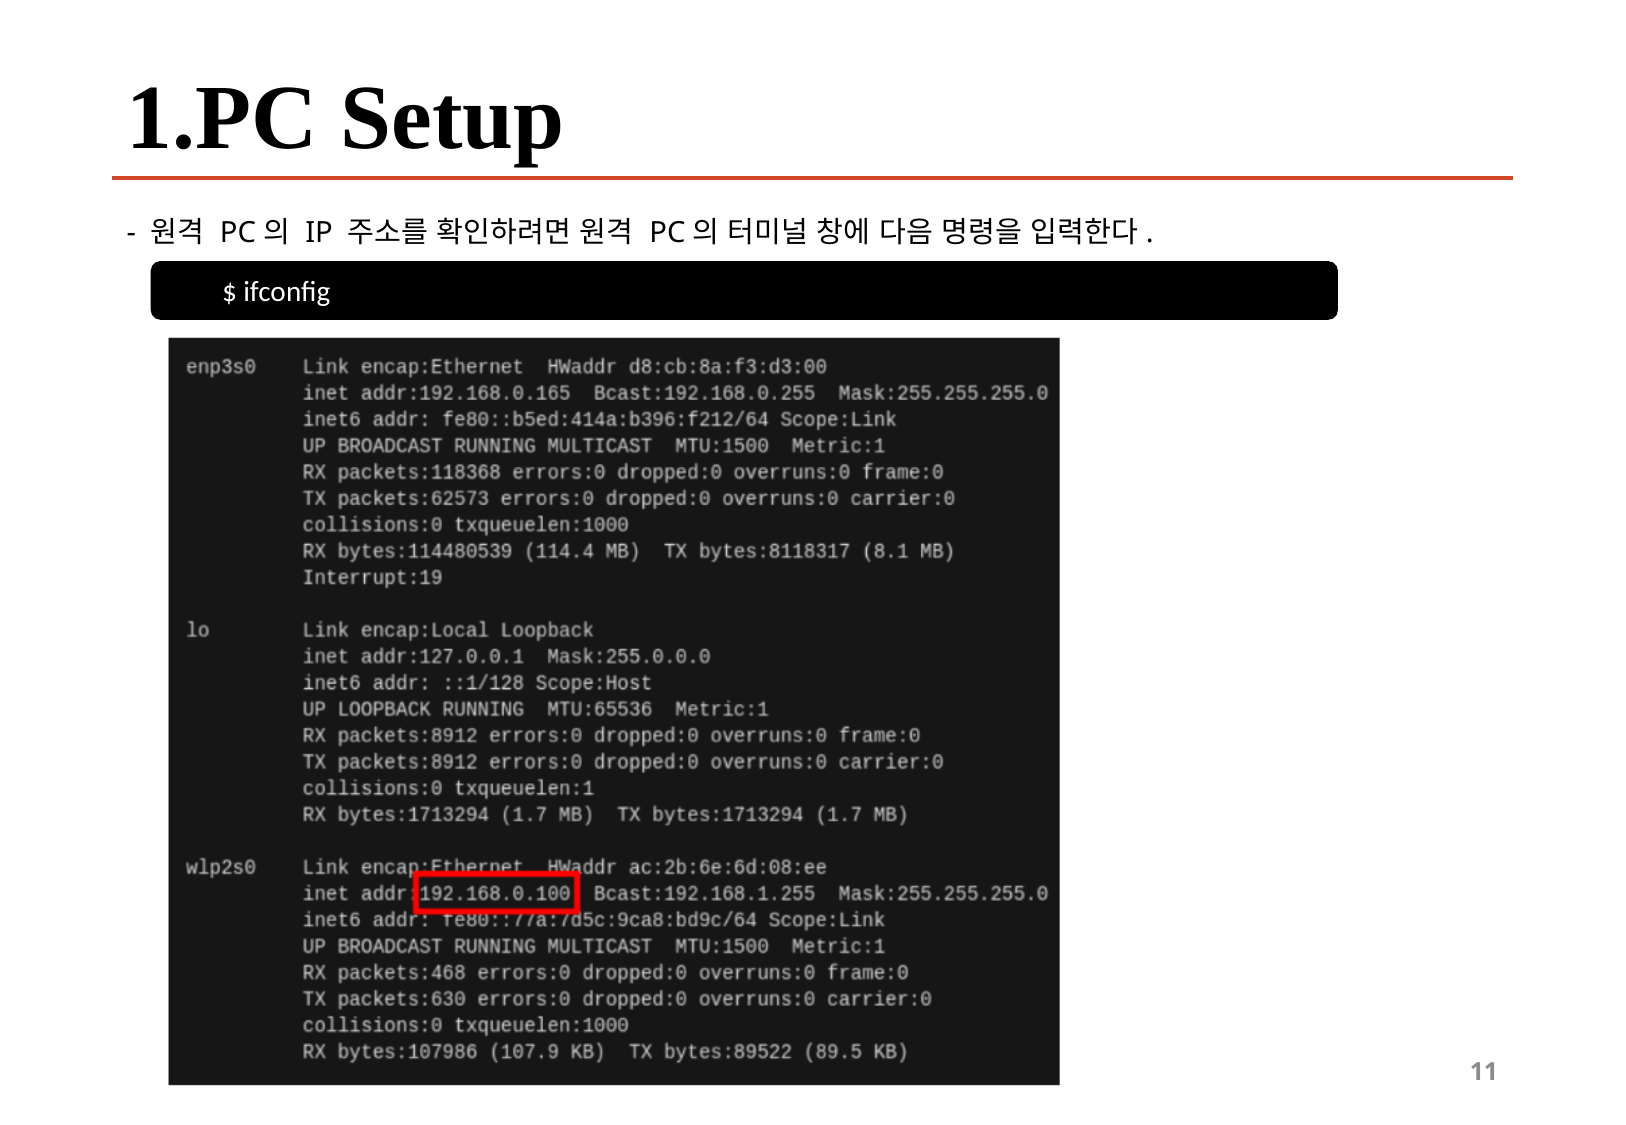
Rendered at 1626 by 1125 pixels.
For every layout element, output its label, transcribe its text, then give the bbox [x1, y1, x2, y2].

title 1.PC Setup [111, 59, 1514, 179]
slide_number 11 [1433, 1042, 1514, 1103]
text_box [150, 261, 1338, 320]
list - 원격 PC의 IP 주소를 확인하려면 원격 PC의 터미널 창에 다음 명령을 입력한다. [111, 205, 1514, 1014]
footer 발표 주제 수정 [538, 1042, 1087, 1103]
picture [162, 334, 1068, 1092]
